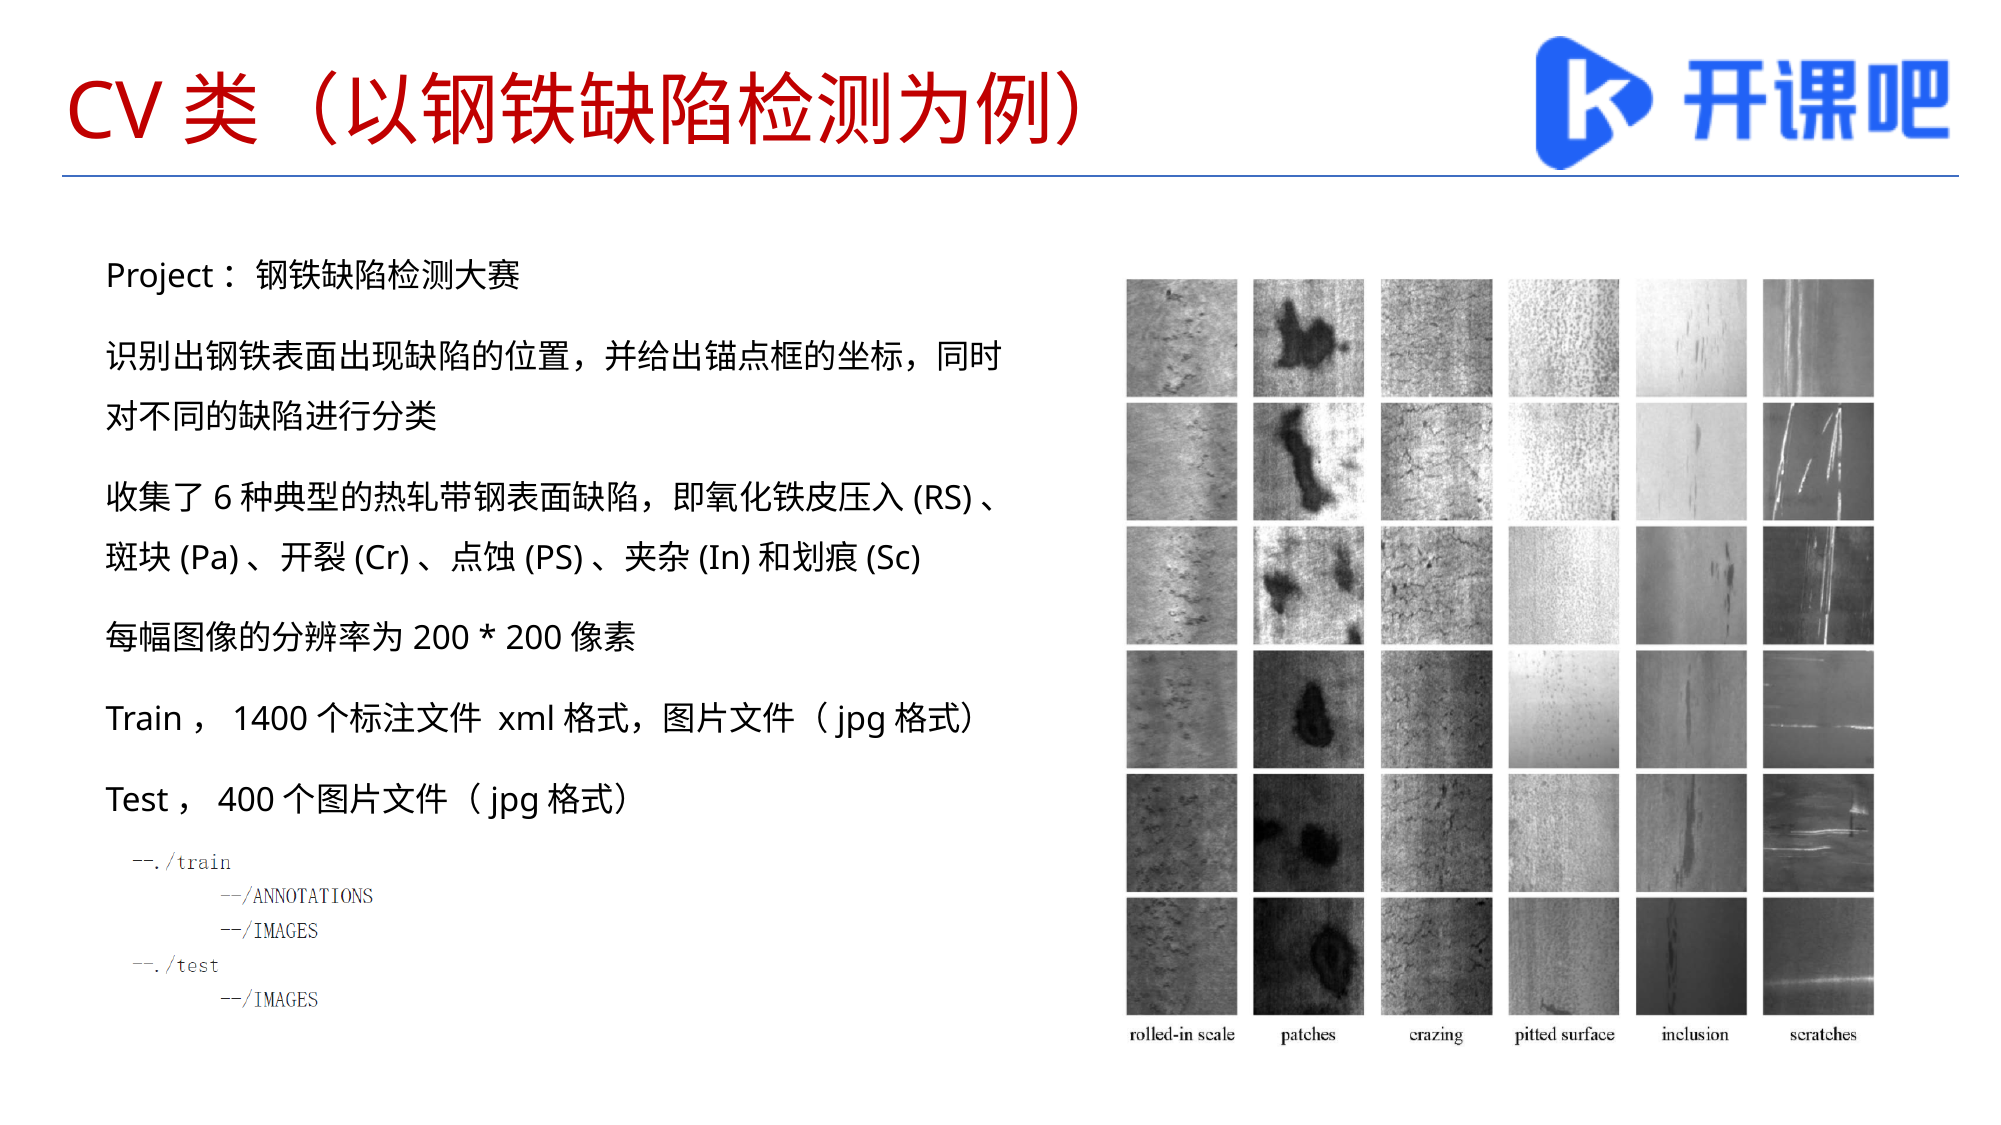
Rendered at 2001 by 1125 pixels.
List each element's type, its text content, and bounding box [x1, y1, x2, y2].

title CV类（以钢铁缺陷检测为例） [57, 59, 1728, 167]
picture [1119, 276, 1877, 1047]
picture [123, 844, 388, 1026]
picture [1534, 36, 1952, 170]
text_box Project：钢铁缺陷检测大赛 识别出钢铁表面出现缺陷的位置，并给出锚点框的坐标，同时对不同的缺陷进行分类 收集了6种典型的热轧带钢表面缺陷，即氧化铁皮压入(RS)、斑块(Pa)、开裂(Cr)、点蚀(PS)、夹杂(In)和划痕(Sc) 每幅图像的分辨率为200 * 200像素 Train，1400个标注文件 xml格式，图片文件（jpg格式） Test，400个图片文件（jpg格式） [98, 227, 1026, 918]
